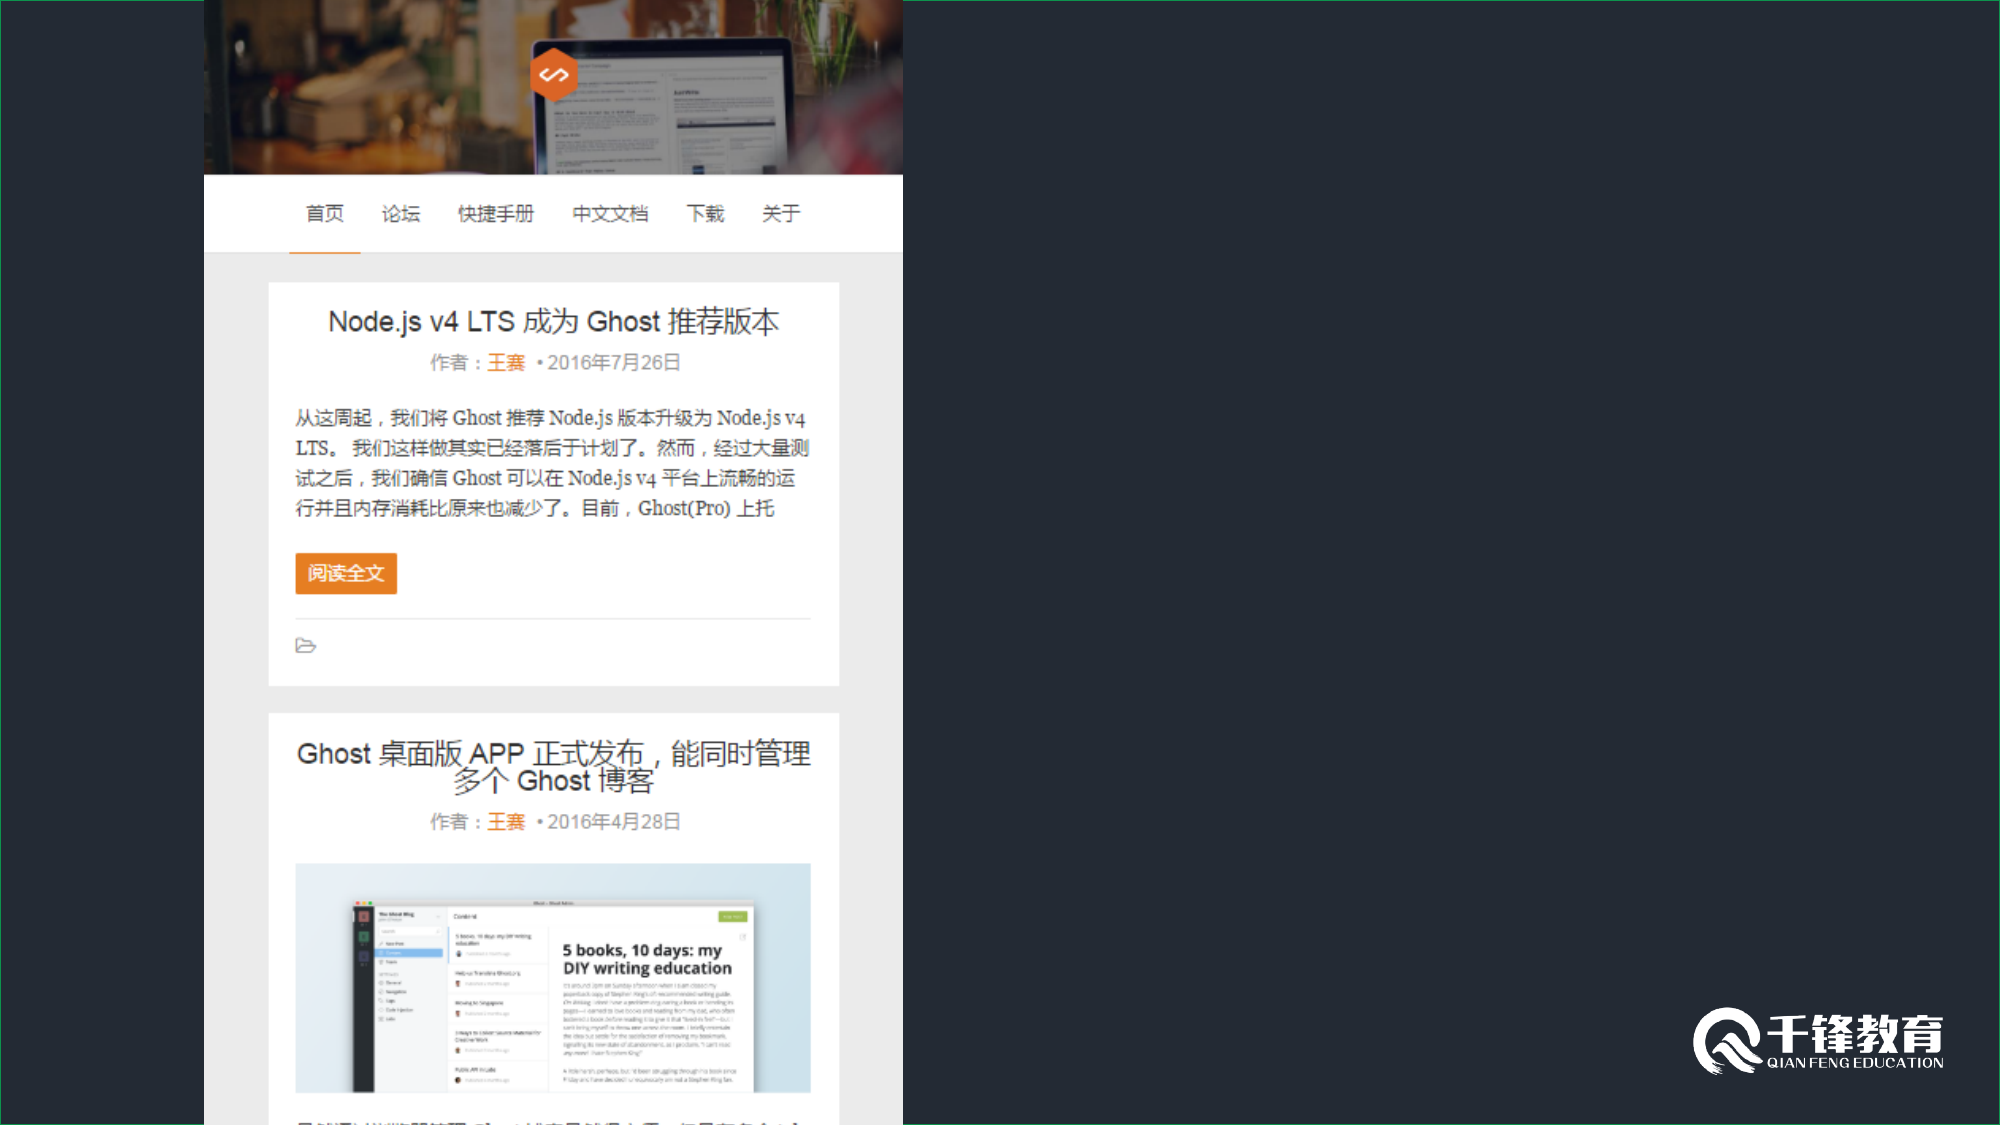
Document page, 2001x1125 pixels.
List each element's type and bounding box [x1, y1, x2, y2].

text_box [0, 0, 204, 1125]
text_box [903, 0, 2000, 1125]
picture [1691, 1002, 1948, 1080]
picture [204, 0, 903, 1125]
